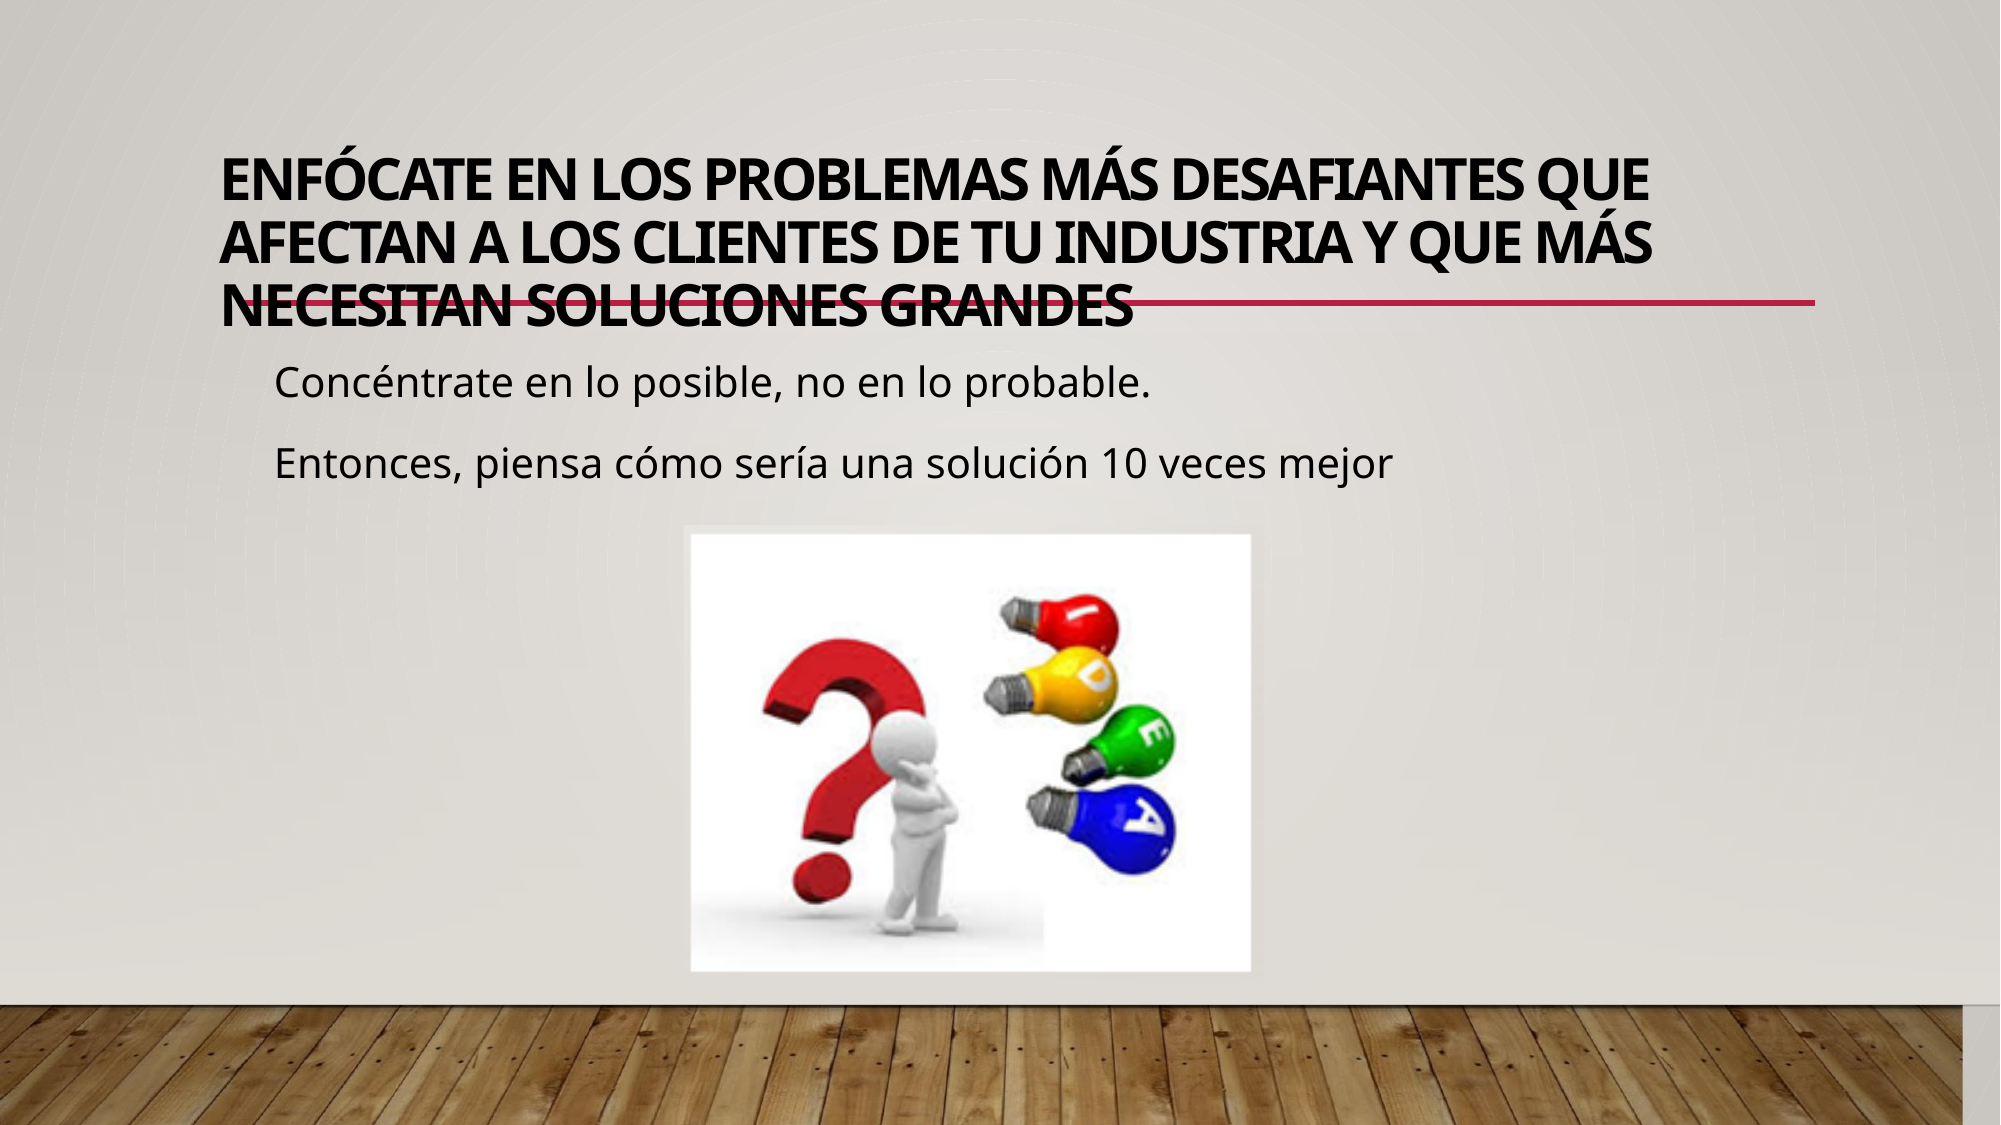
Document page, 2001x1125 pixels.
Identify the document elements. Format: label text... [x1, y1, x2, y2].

list Concéntrate en lo posible, no en lo probable. Entonces, piensa cómo sería una solución 10 veces mejor [238, 330, 1814, 897]
picture [683, 524, 1264, 984]
picture [0, 1005, 1963, 1125]
title ENFÓCATE EN LOS PROBLEMAS MÁS DESAFIANTES QUE AFECTAN A LOS CLIENTES DE TU INDUSTRIA Y QUE MÁS NECESITAN SOLUCIONES GRANDES [204, 135, 1860, 305]
